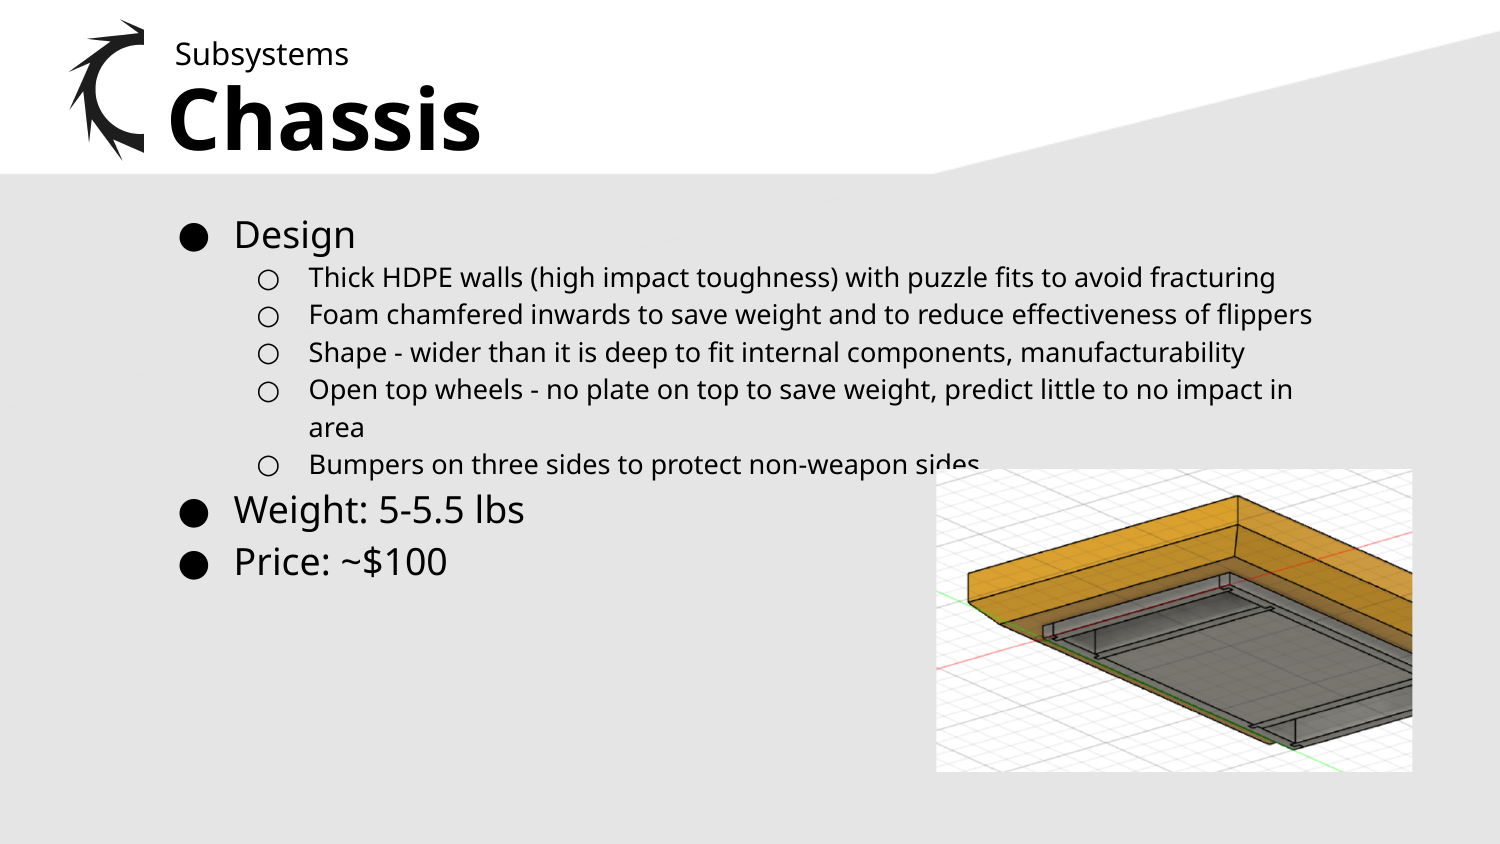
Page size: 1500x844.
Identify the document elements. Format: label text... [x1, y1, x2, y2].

subtitle Subsystems [159, 14, 953, 62]
picture [0, 0, 1500, 844]
list Design Thick HDPE walls (high impact toughness) with puzzle fits to avoid fracturing Foam chamfered inwards to save weight and to reduce effectiveness of flippers Shape - wider than it is deep to fit internal components, manufacturability Open top wheels - no plate on top to save weight, predict little to no impact in area Bumpers on three sides to protect non-weapon sides Weight: 5-5.5 lbs Price: ~$100 [143, 189, 1359, 750]
title Chassis [151, 50, 1377, 142]
